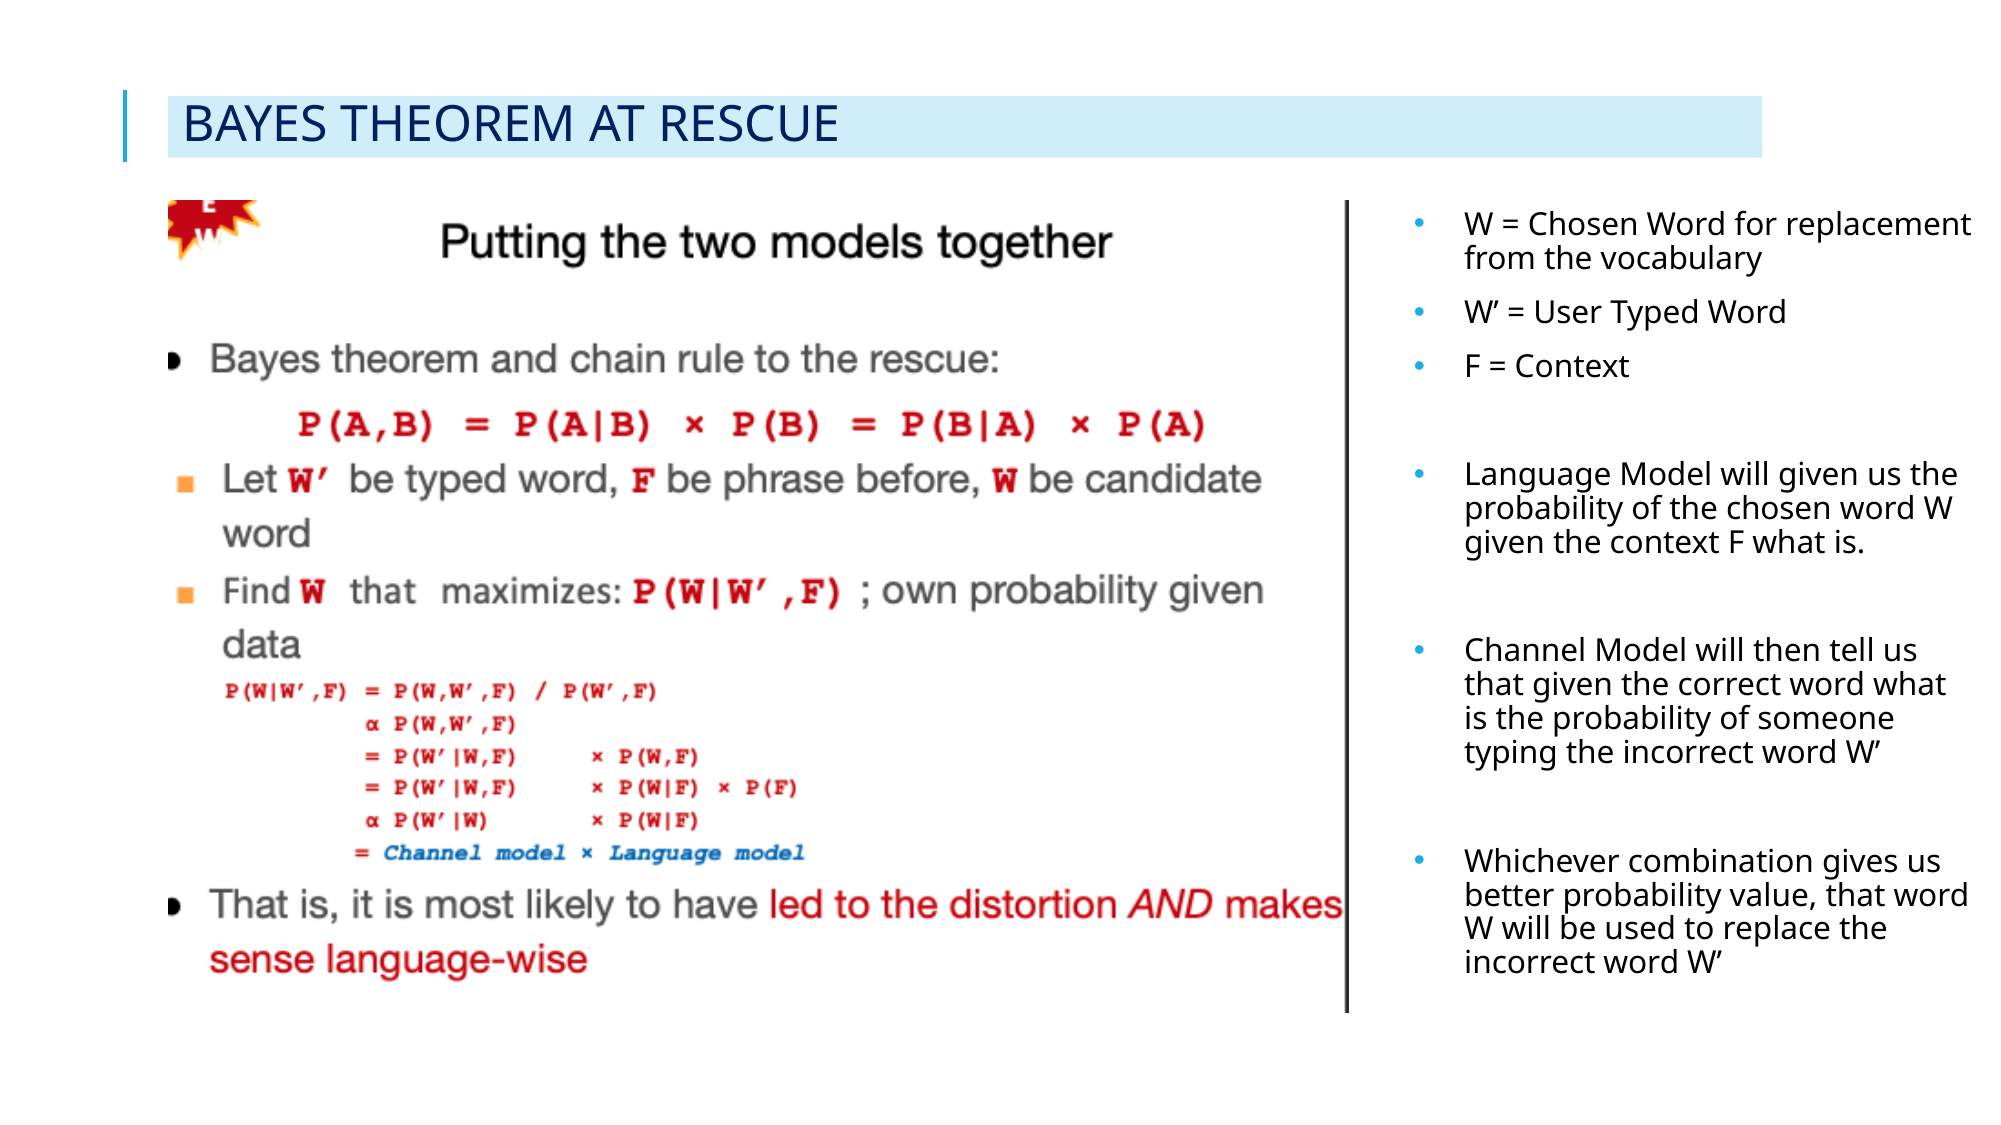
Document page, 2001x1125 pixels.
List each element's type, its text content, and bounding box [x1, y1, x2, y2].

list W = Chosen Word for replacement from the vocabulary W’ = User Typed Word F = Context Language Model will given us the probability of the chosen word W given the context F what is. Channel Model will then tell us that given the correct word what is the probability of someone typing the incorrect word W’ Whichever combination gives us better probability value, that word W will be used to replace the incorrect word W’ [1406, 200, 1981, 1035]
title BAYES THEOREM AT RESCUE [168, 96, 1763, 158]
picture [167, 200, 1349, 1014]
